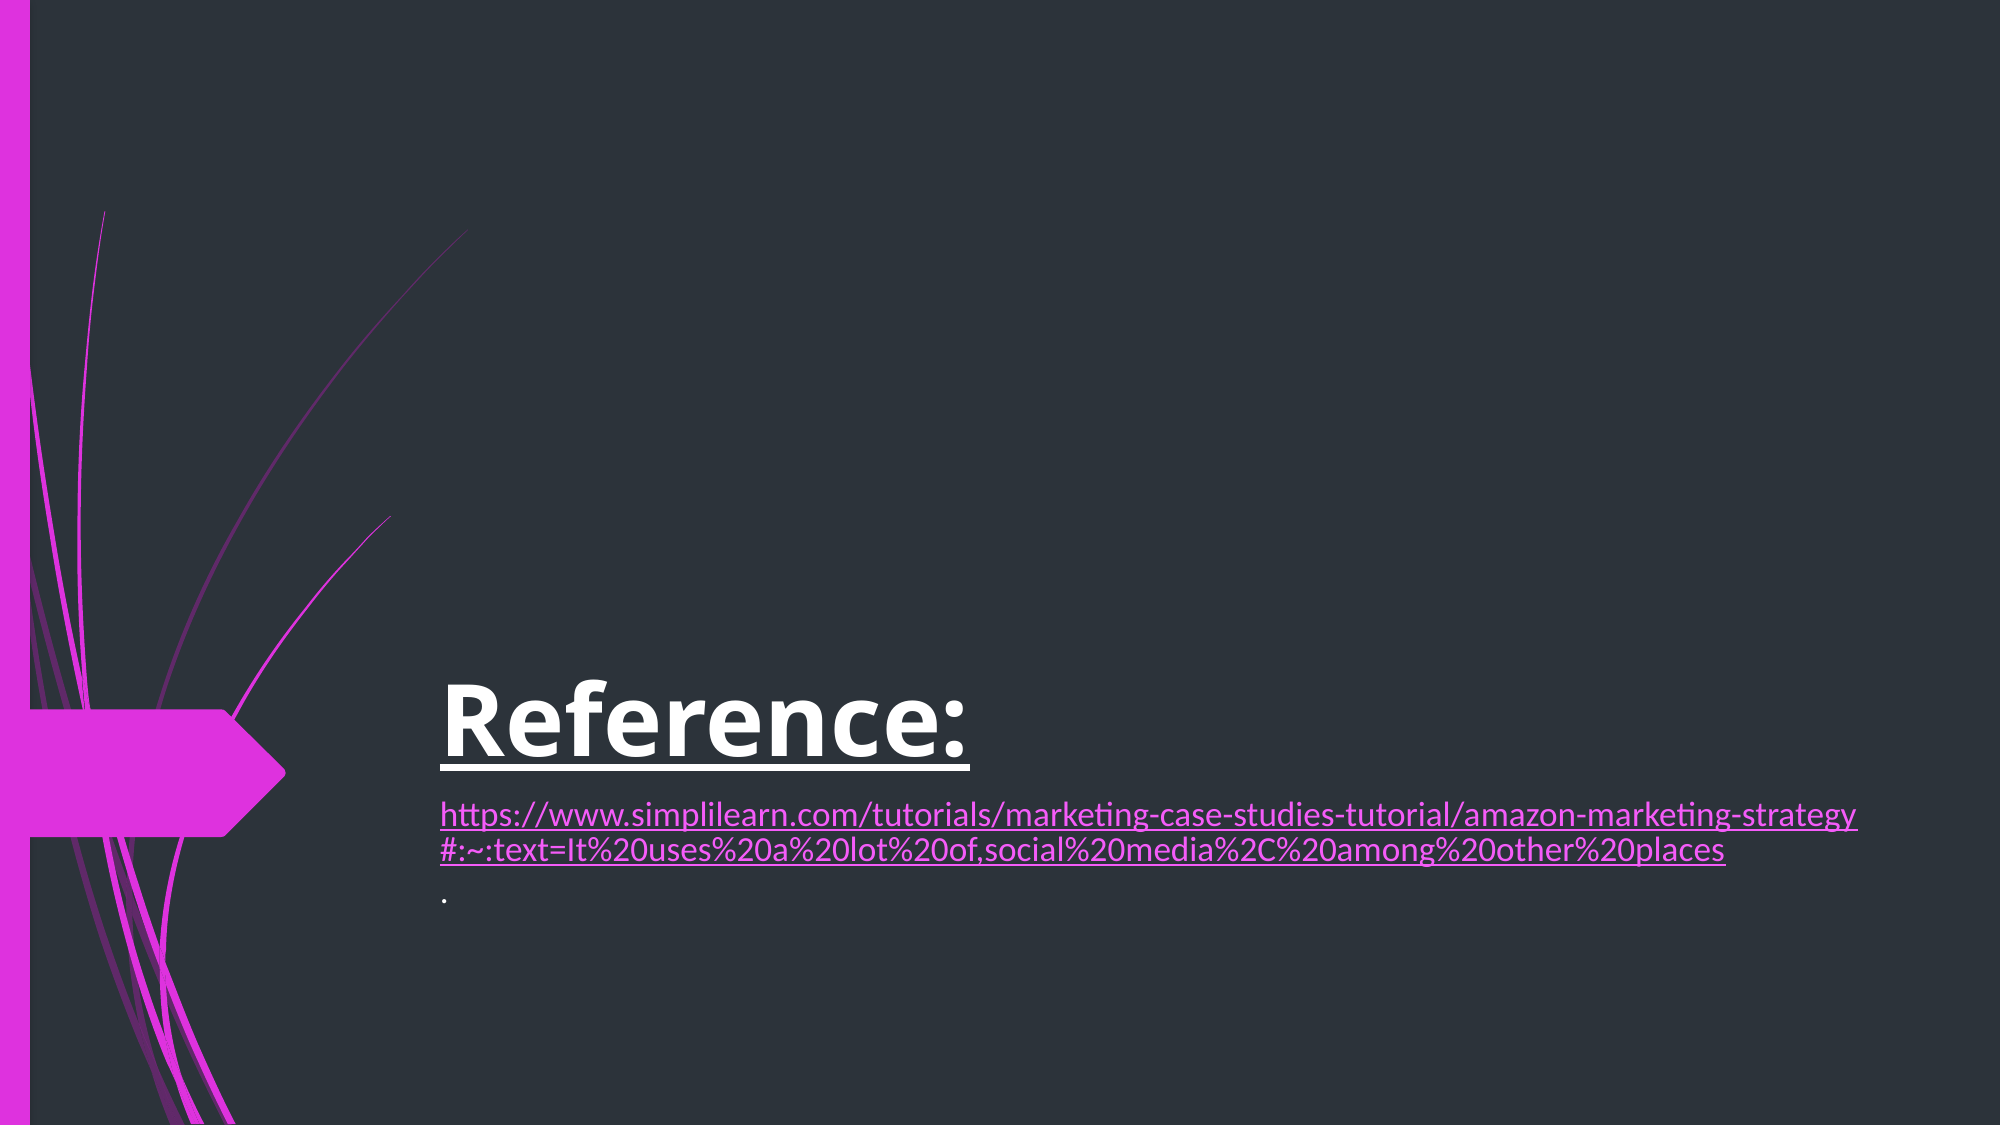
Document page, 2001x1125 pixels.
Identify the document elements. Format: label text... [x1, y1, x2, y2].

title Reference: [424, 412, 1888, 783]
subtitle https://www.simplilearn.com/tutorials/marketing-case-studies-tutorial/amazon-marketing-strategy#:~:text=It%20uses%20a%20lot%20of,social%20media%2C%20among%20other%20places. [424, 783, 1888, 969]
